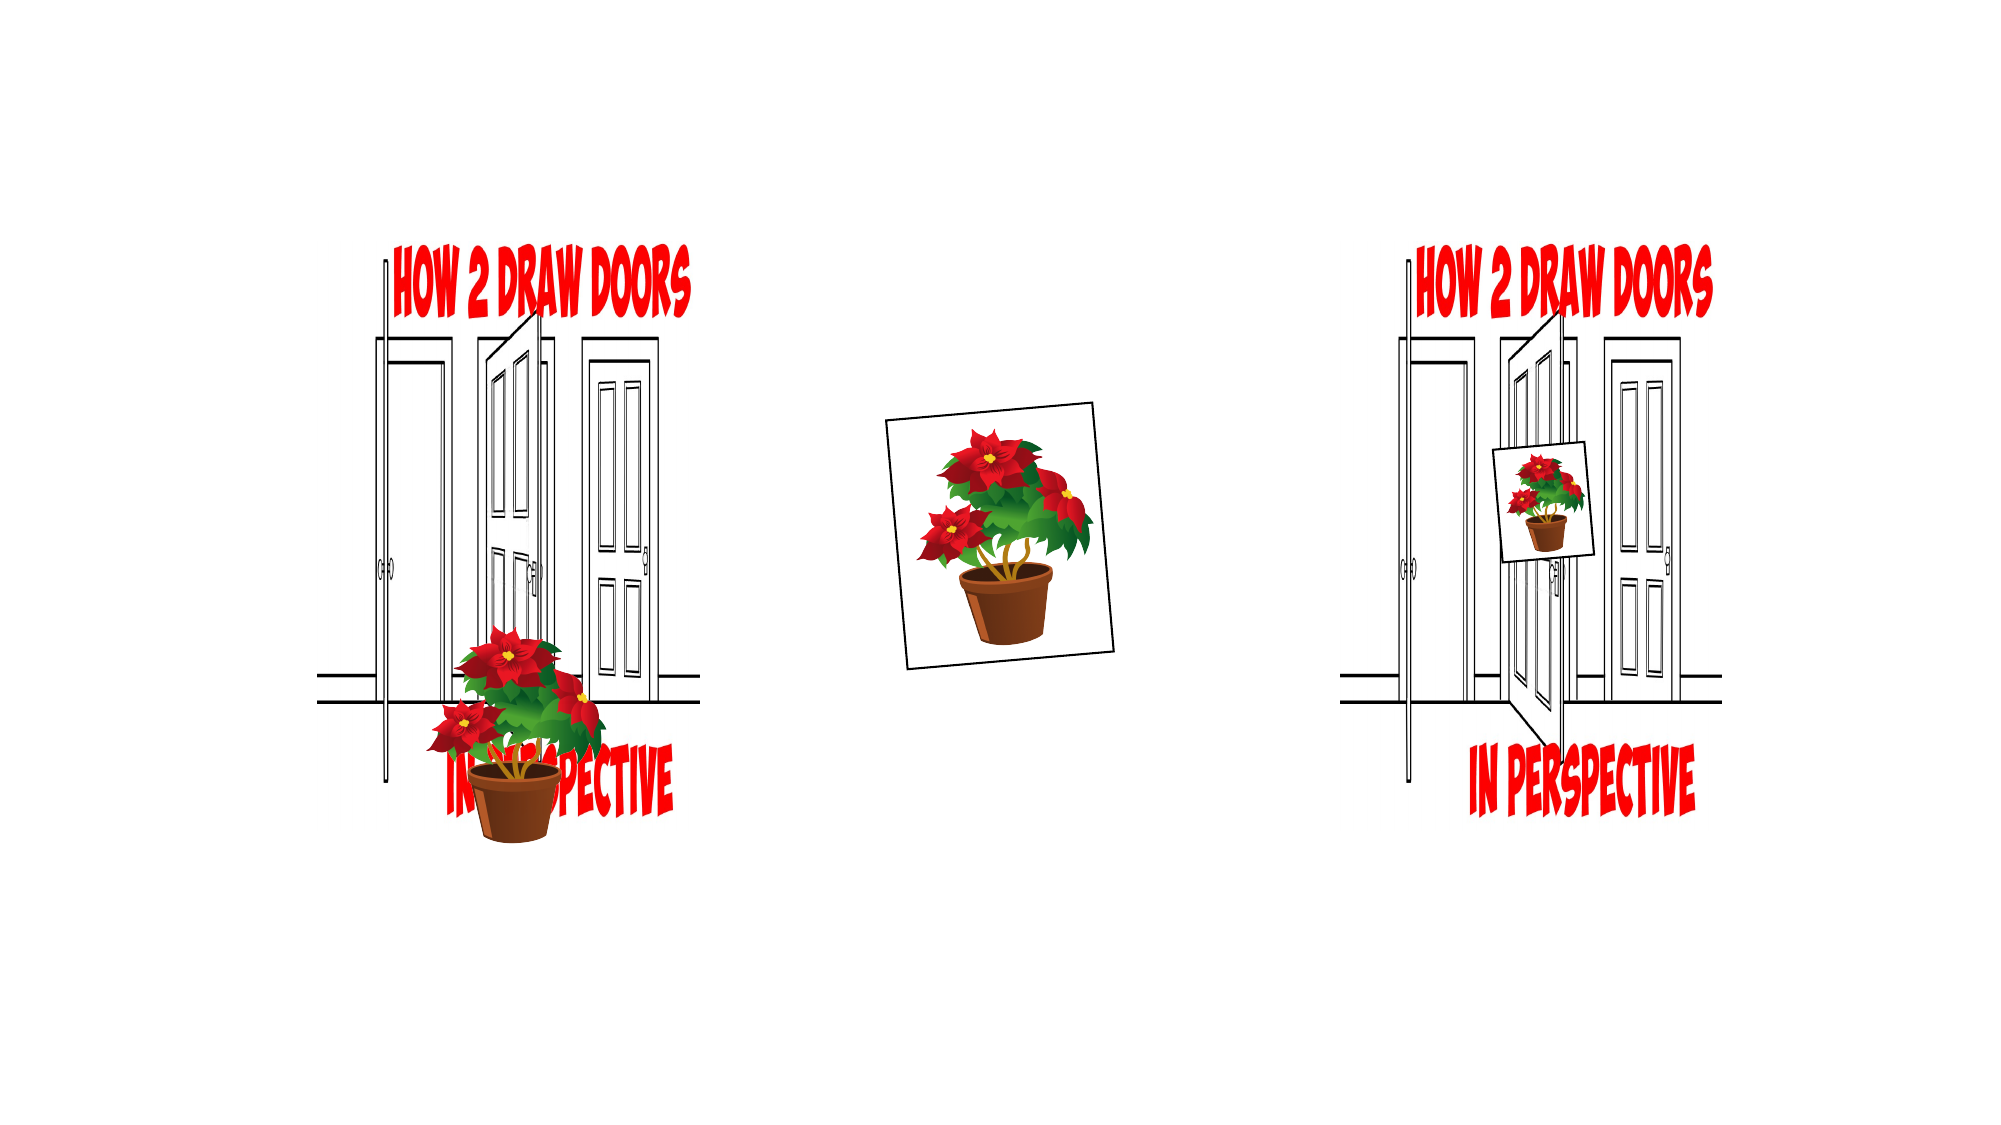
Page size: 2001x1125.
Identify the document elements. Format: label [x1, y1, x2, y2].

text_box [1497, 445, 1590, 559]
picture [424, 623, 609, 845]
text_box [95, 11, 921, 1062]
text_box [1118, 10, 1944, 1061]
text_box [896, 410, 1104, 661]
